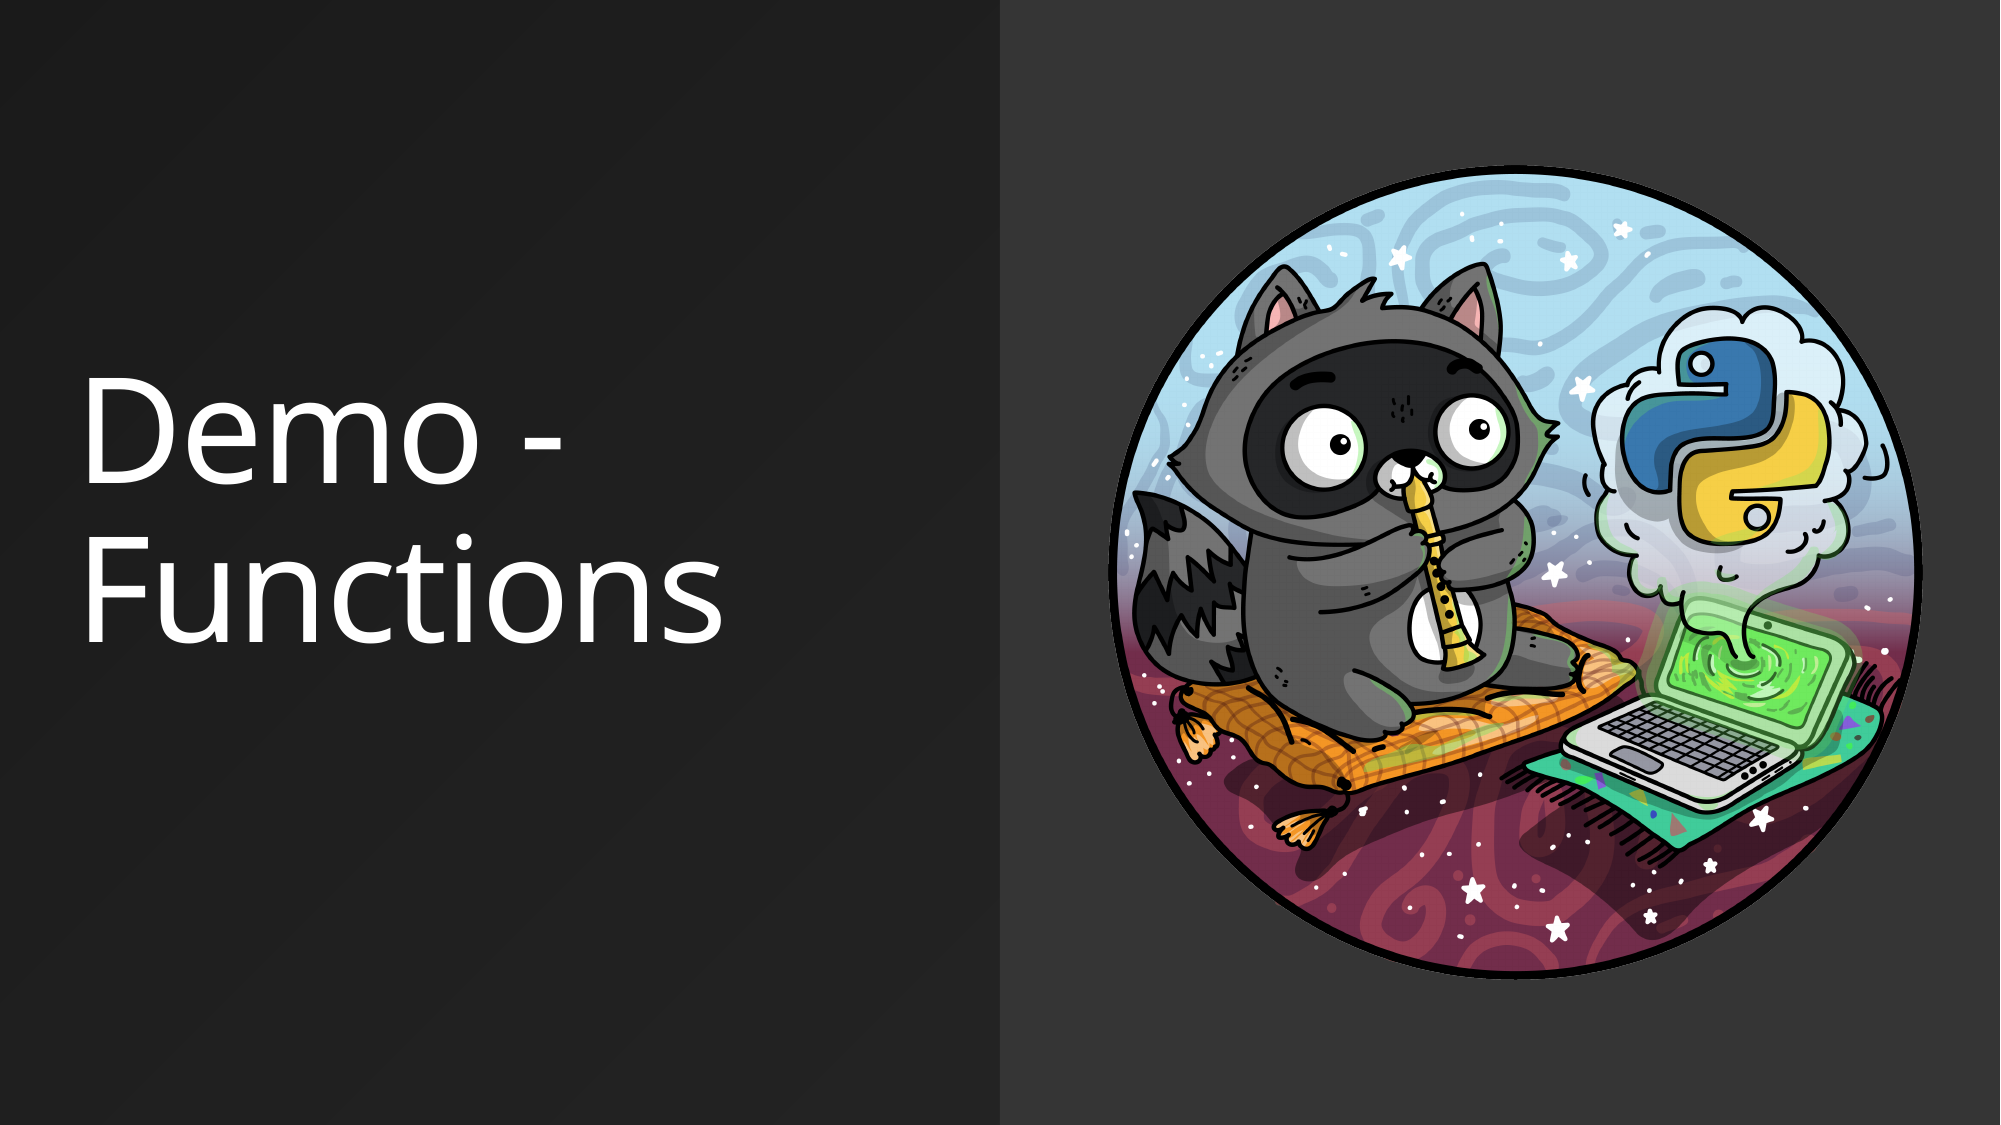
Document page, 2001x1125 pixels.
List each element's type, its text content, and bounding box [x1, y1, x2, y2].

picture [1108, 165, 1924, 981]
title Demo - Functions [75, 341, 951, 693]
